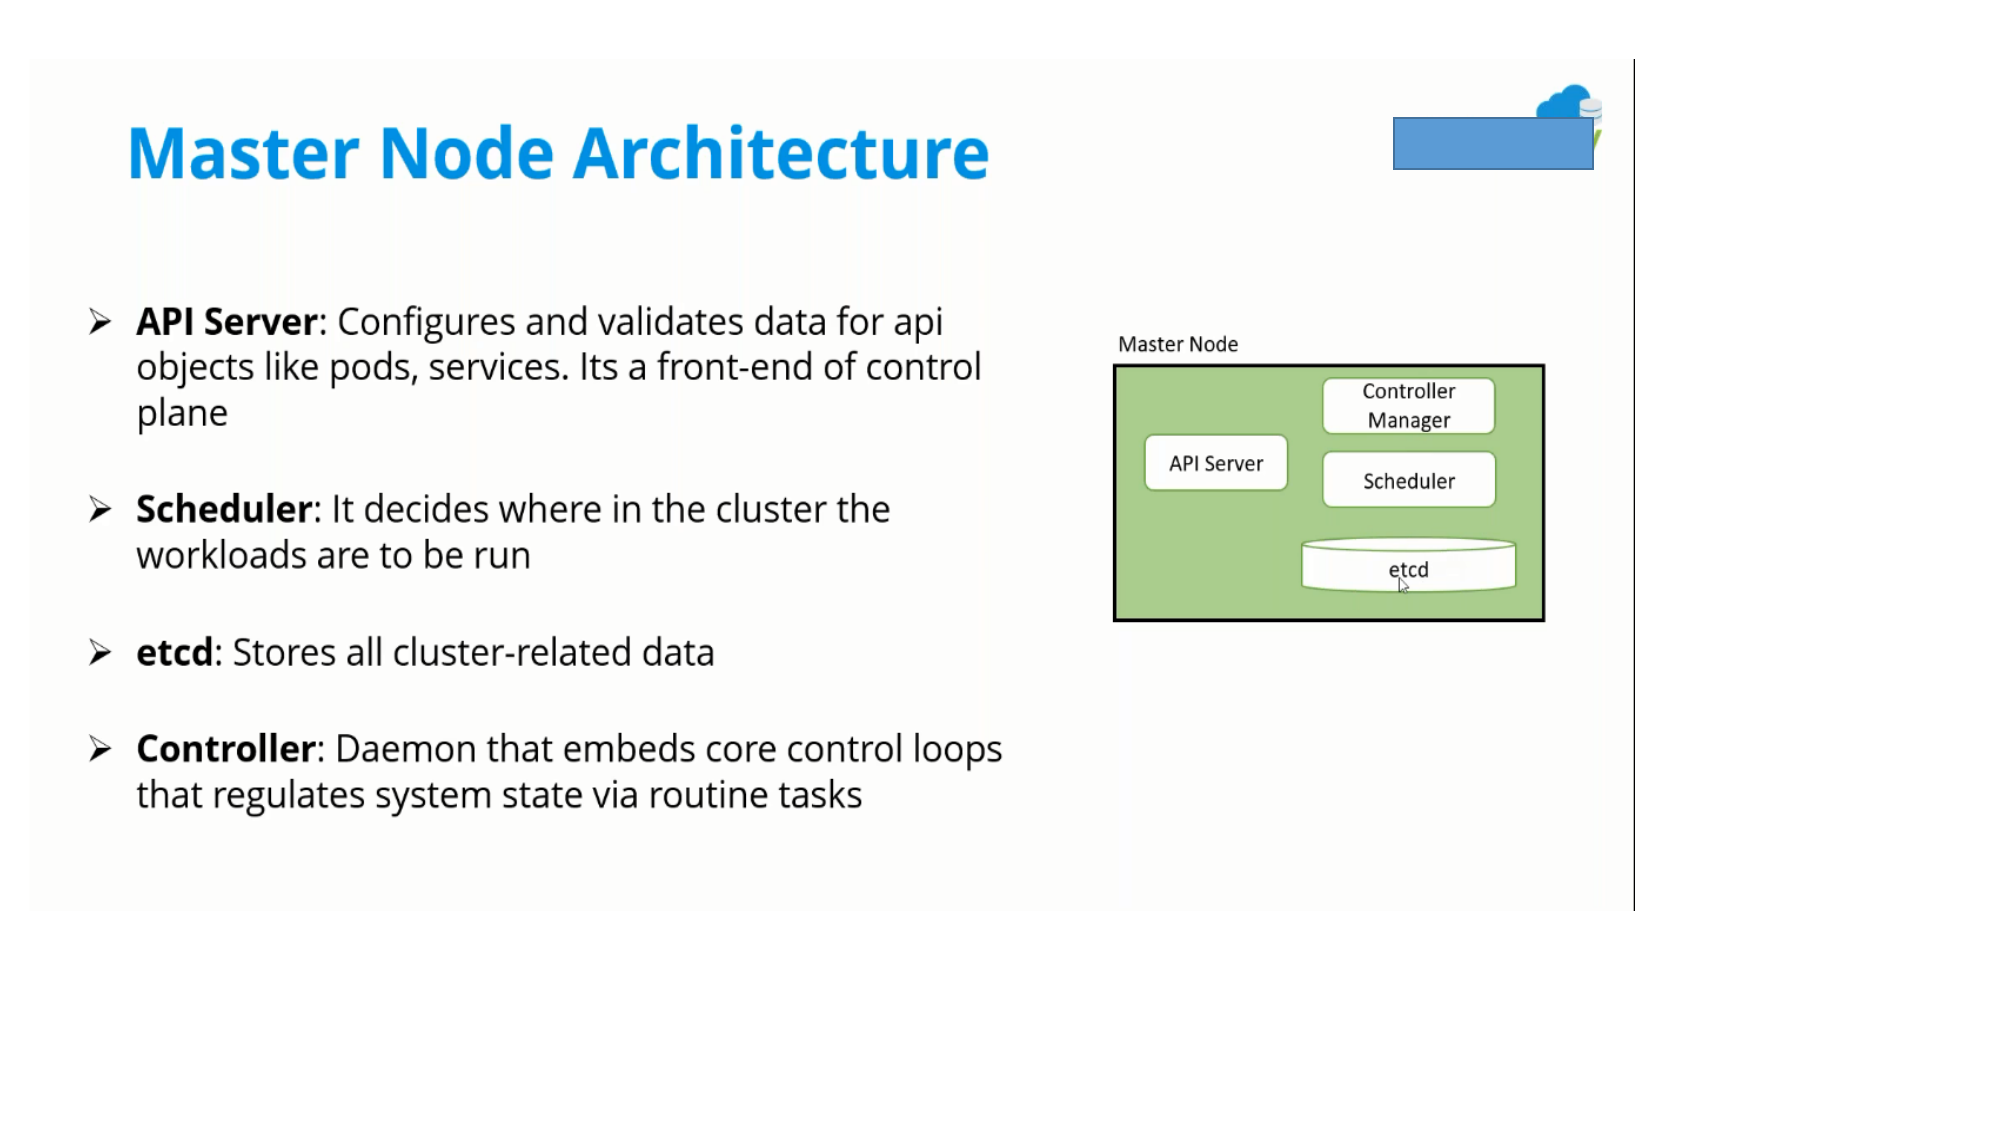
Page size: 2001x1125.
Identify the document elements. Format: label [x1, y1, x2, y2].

list [29, 59, 1635, 911]
